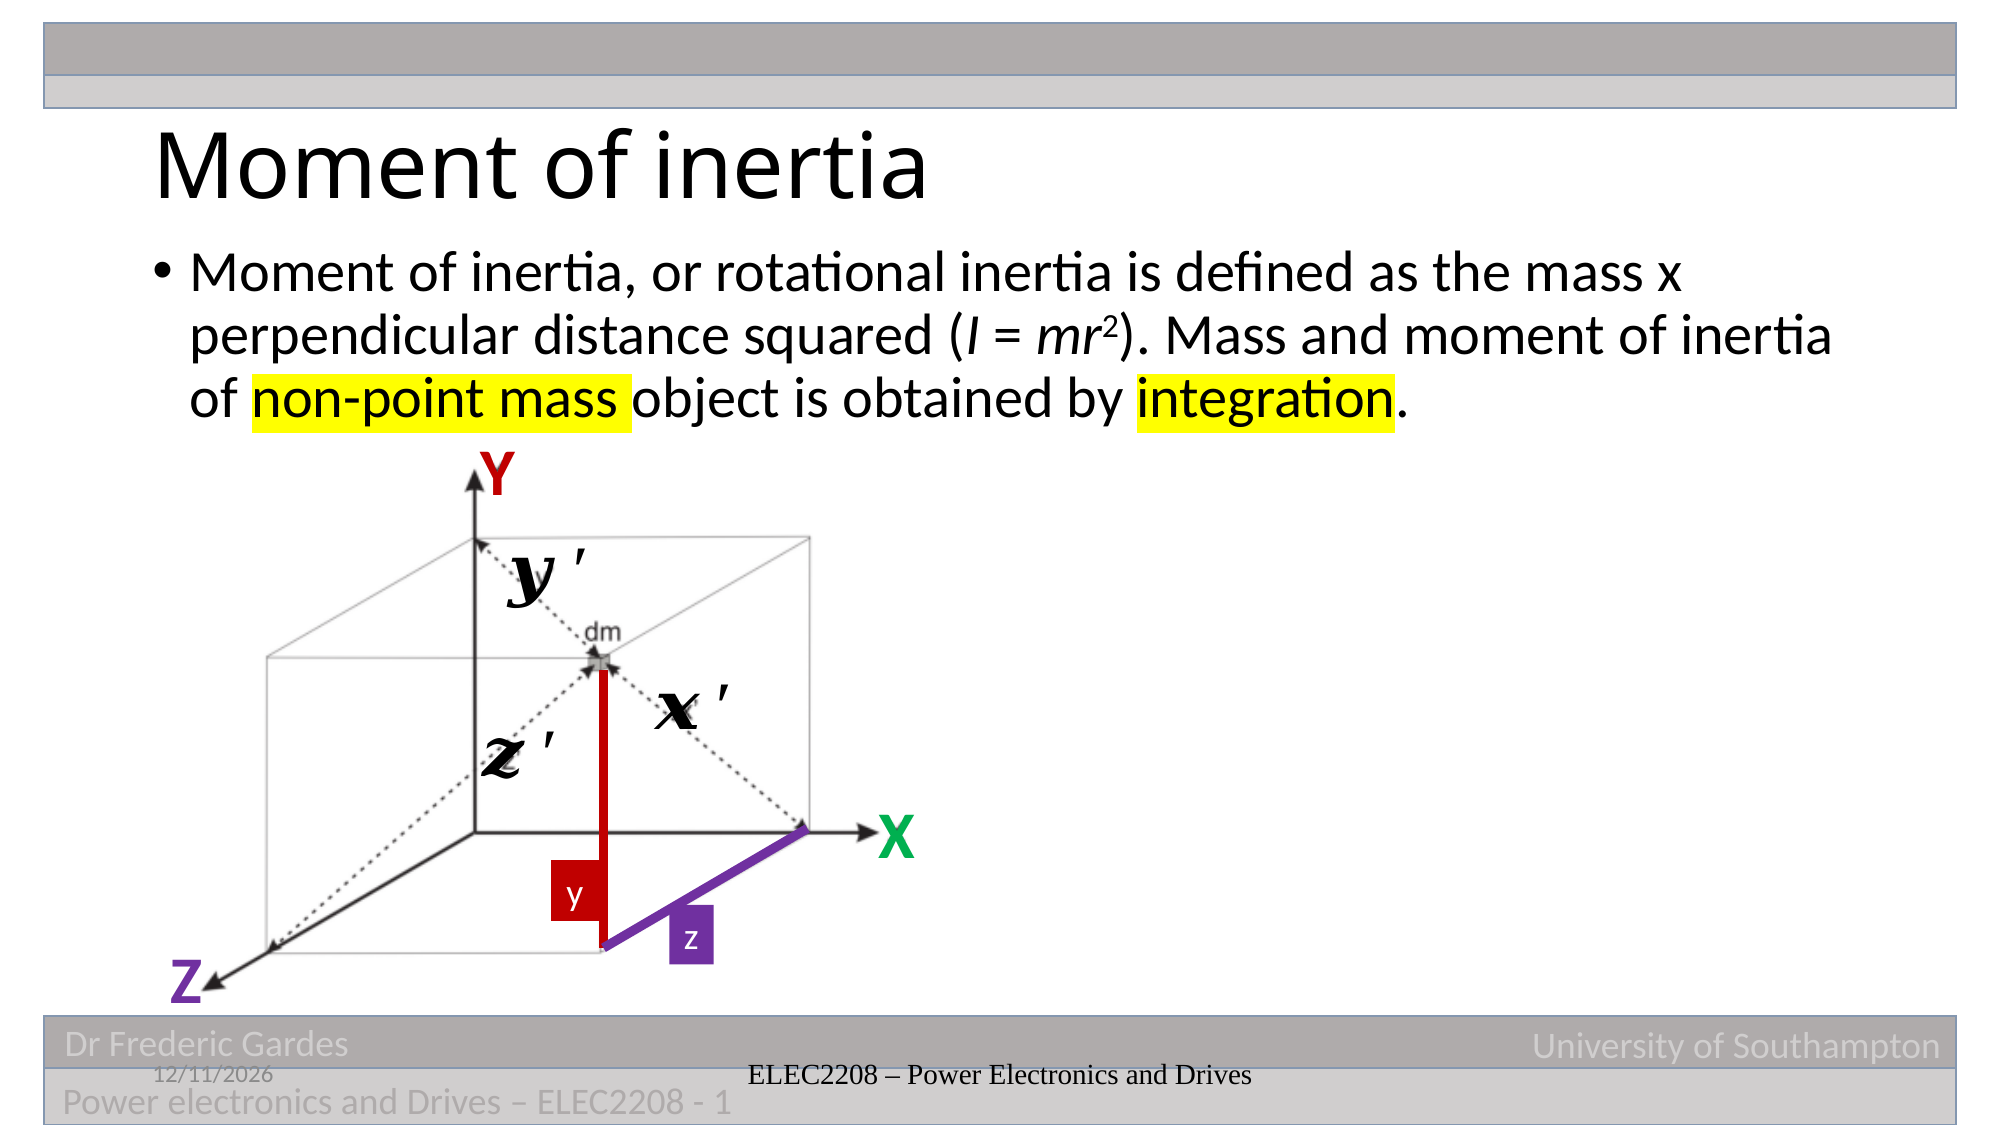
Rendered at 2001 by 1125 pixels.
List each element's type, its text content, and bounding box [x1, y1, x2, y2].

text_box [194, 421, 931, 996]
list Moment of inertia, or rotational inertia is defined as the mass x perpendicular distance squared (I = mr2). Mass and moment of inertia of non-point mass object is obtained by integration. [137, 278, 1863, 948]
footer ELEC2208 – Power Electronics and Drives [662, 1042, 1338, 1103]
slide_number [137, 1042, 588, 1103]
title Moment of inertia [137, 59, 1863, 278]
text_box Z [155, 929, 218, 1025]
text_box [603, 828, 808, 948]
